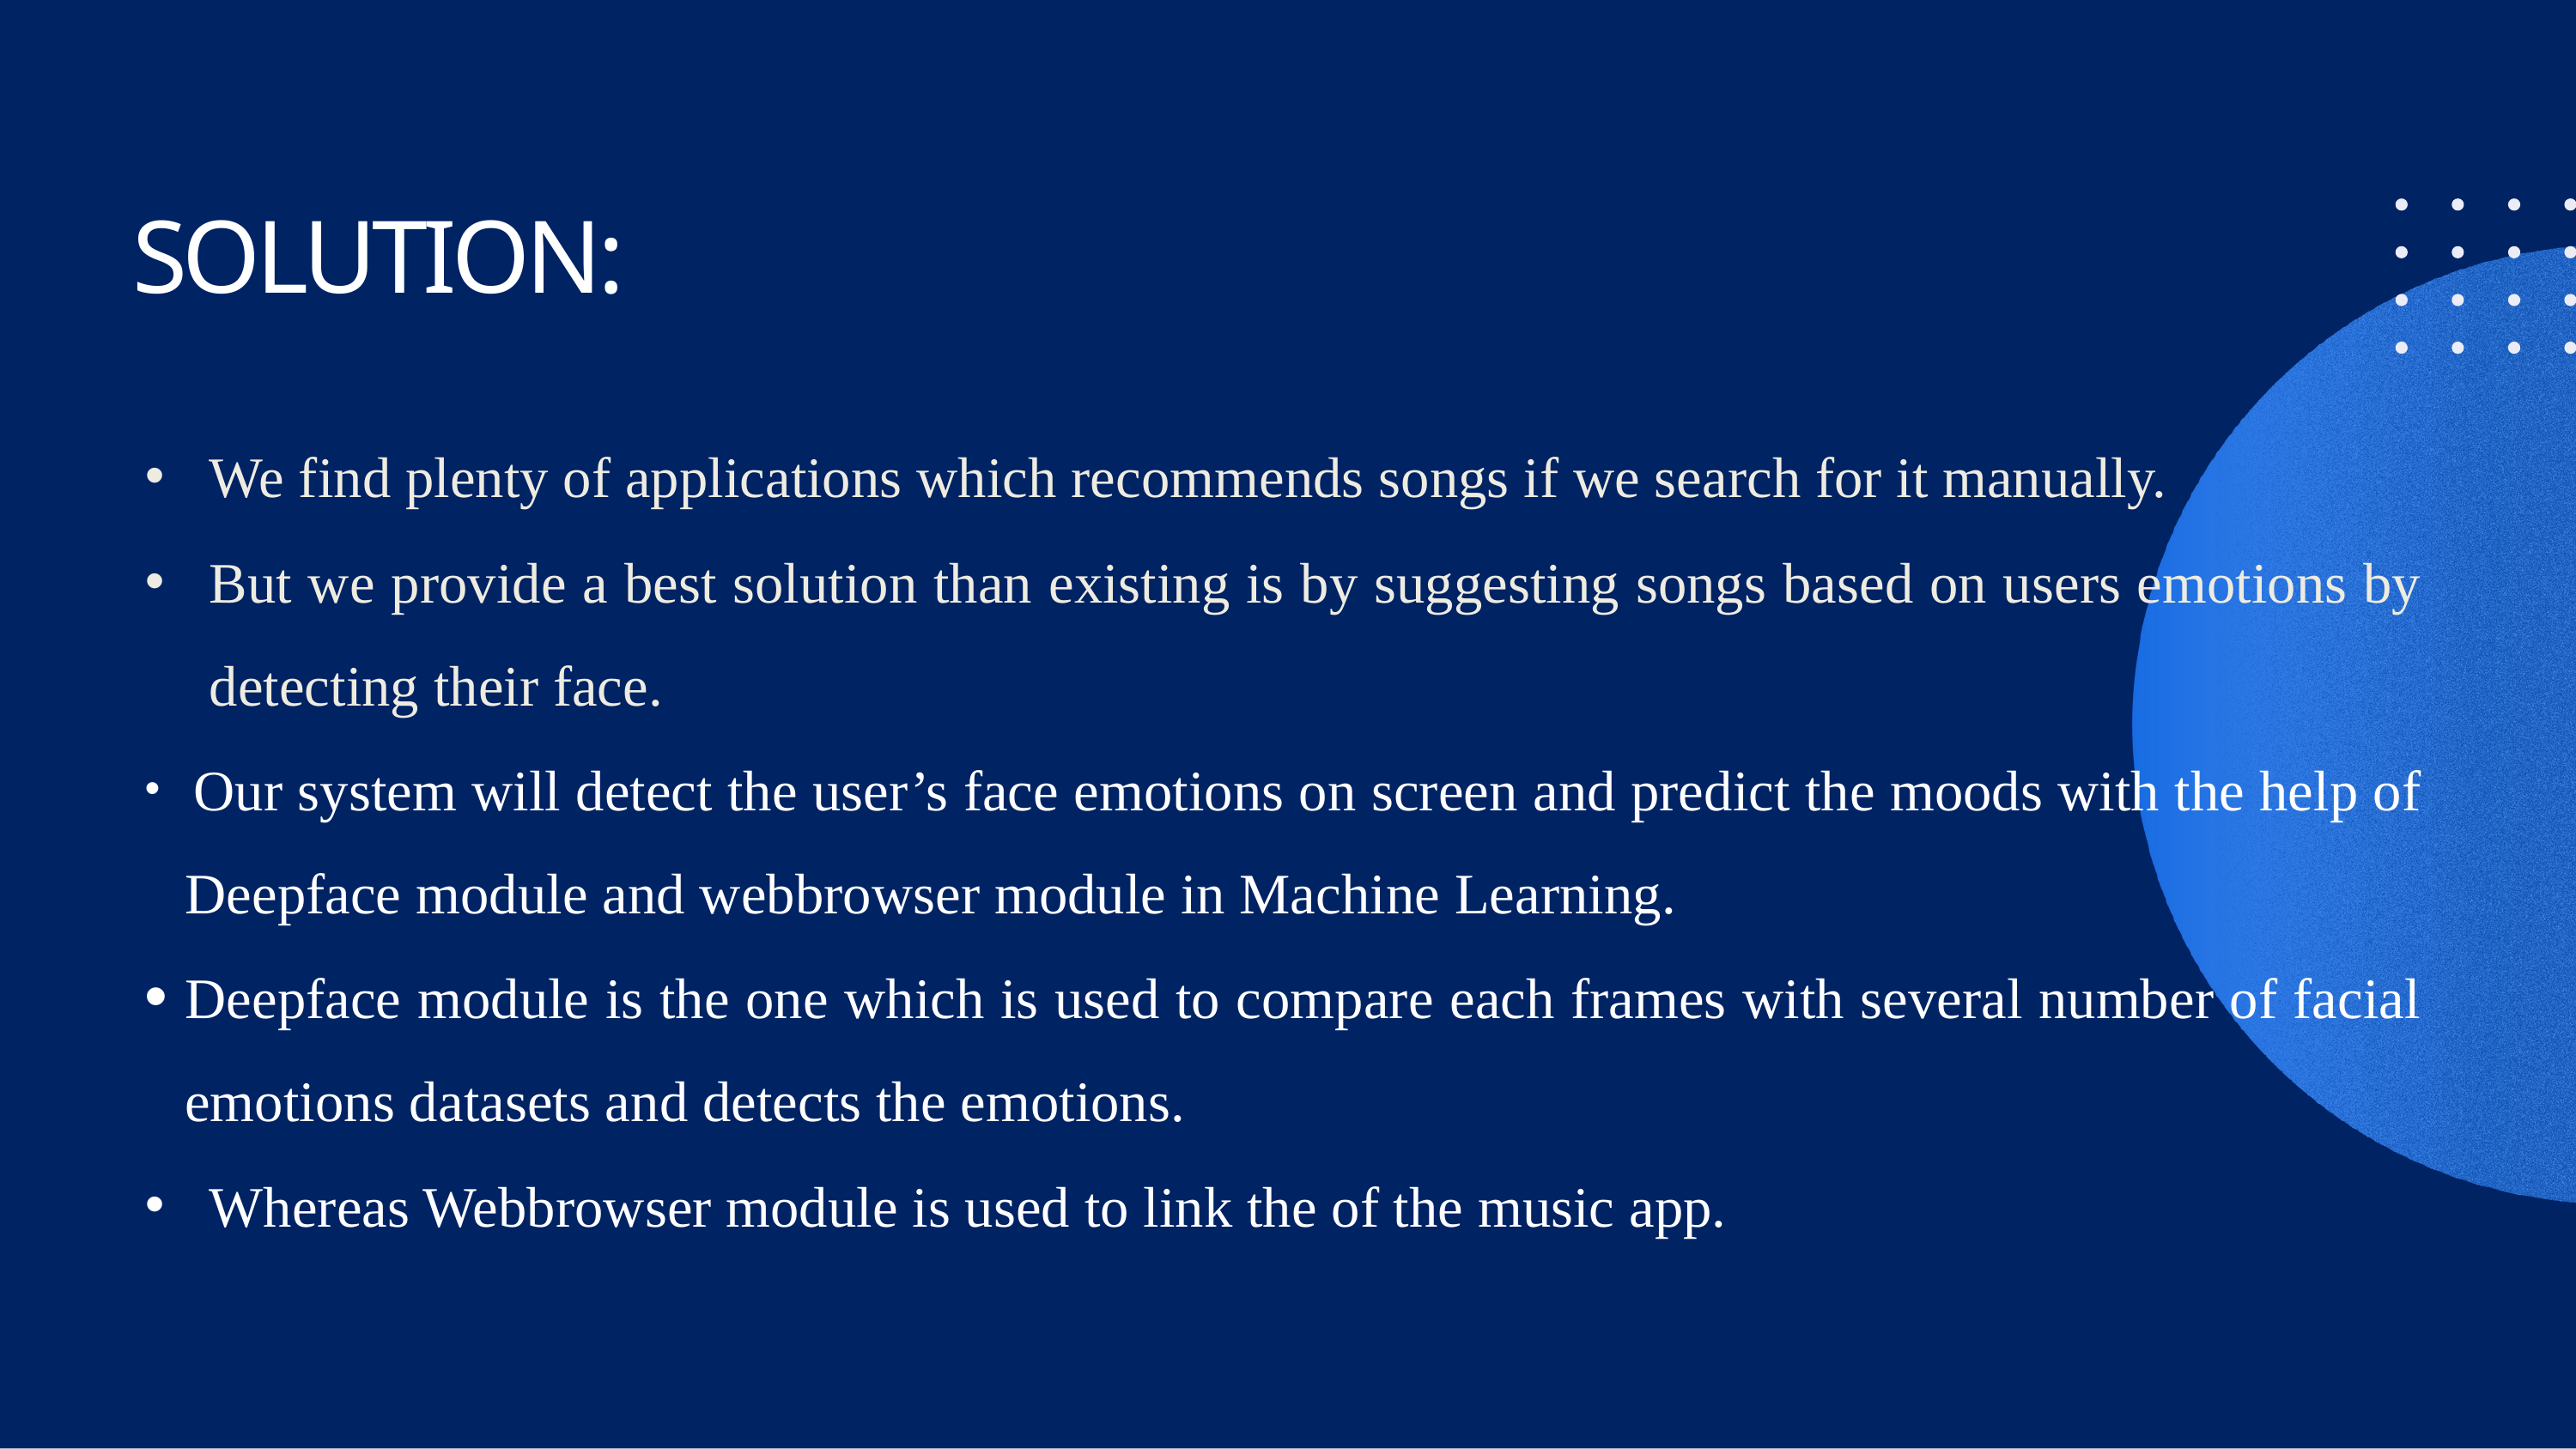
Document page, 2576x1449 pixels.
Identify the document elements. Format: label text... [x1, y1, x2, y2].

title SOLUTION: [131, 191, 674, 435]
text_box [2132, 197, 2576, 1203]
text_box We find plenty of applications which recommends songs if we search for it manually. But we provide a best solution than existing is by suggesting songs based on users emotions by detecting their face. Our system will detect the user’s face emotions on screen and predict the moods with the help of Deepface module and webbrowser module in Machine Learning. Deepface module is the one which is used to compare each frames with several number of facial emotions datasets and detects the emotions. Whereas Webbrowser module is used to link the of the music app. [143, 403, 2426, 1239]
